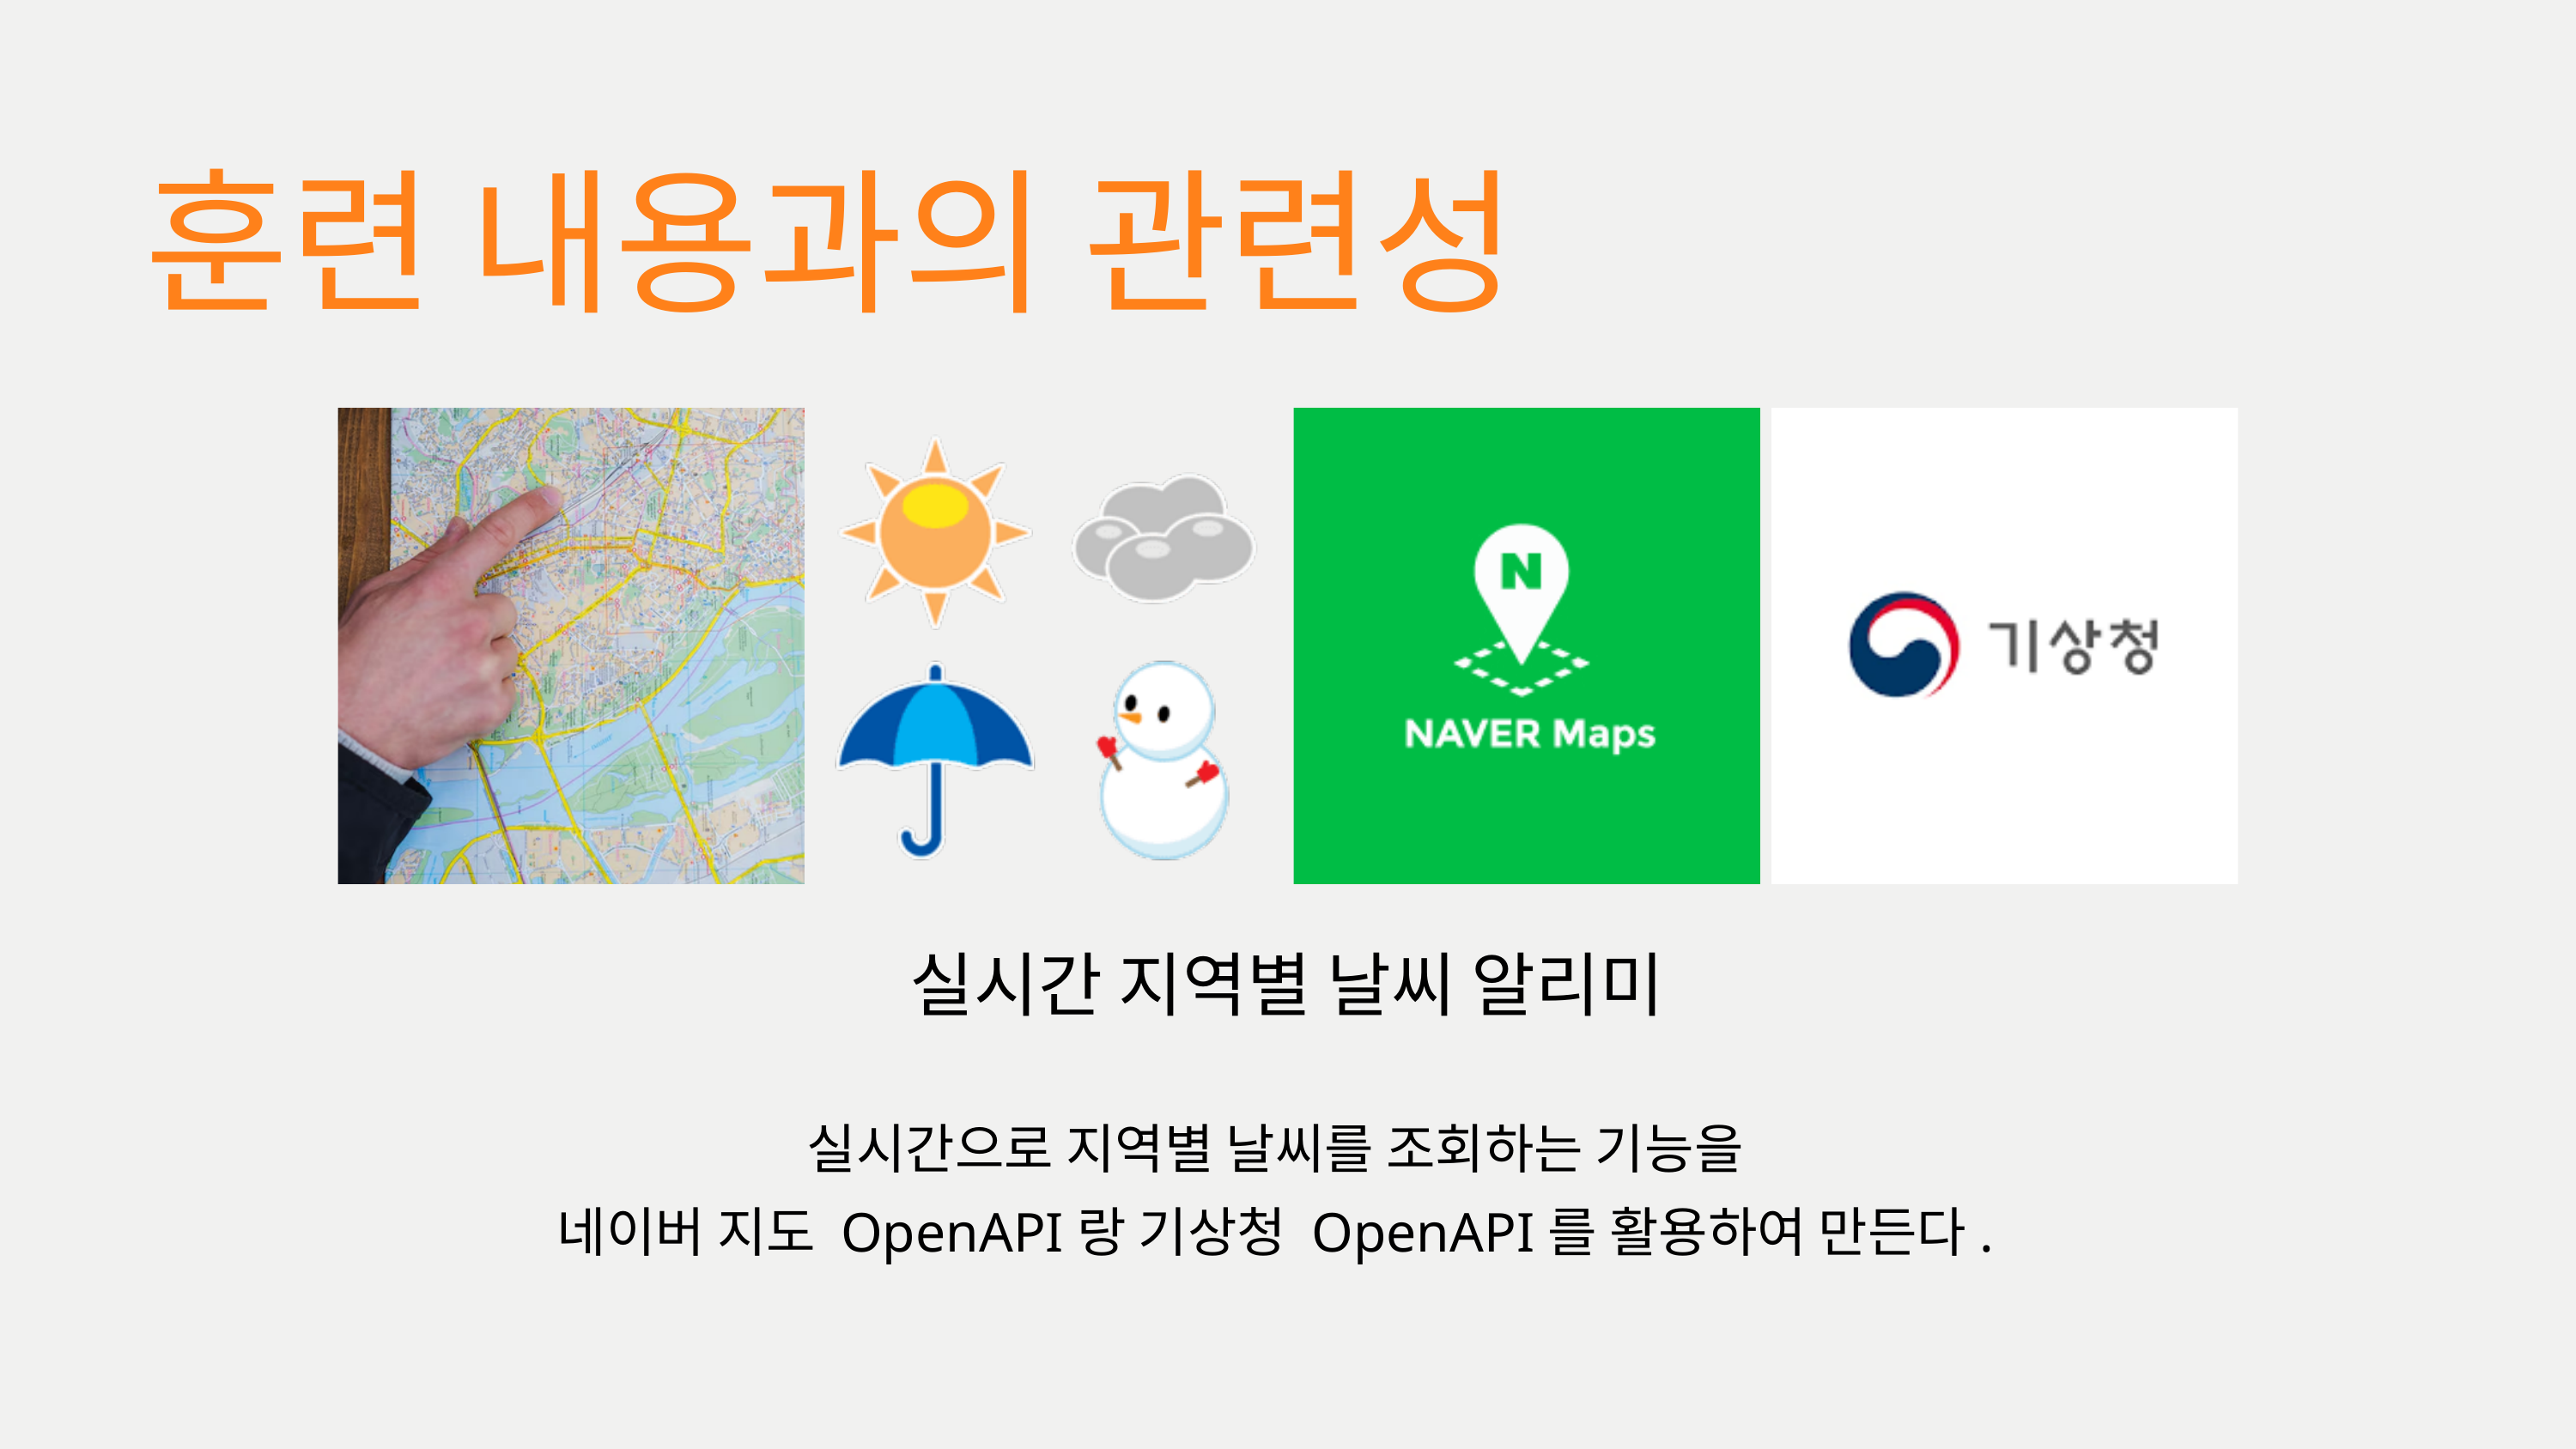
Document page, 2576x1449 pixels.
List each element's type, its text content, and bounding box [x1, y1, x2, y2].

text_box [337, 408, 2239, 885]
text_box 실시간으로 지역별 날씨를 조회하는 기능을 네이버 지도 OpenAPI랑 기상청 OpenAPI를 활용하여 만든다. [344, 1095, 2207, 1264]
text_box 훈련 내용과의 관련성 [144, 143, 2407, 333]
text_box 실시간 지역별 날씨 알리미 [868, 915, 1707, 1025]
